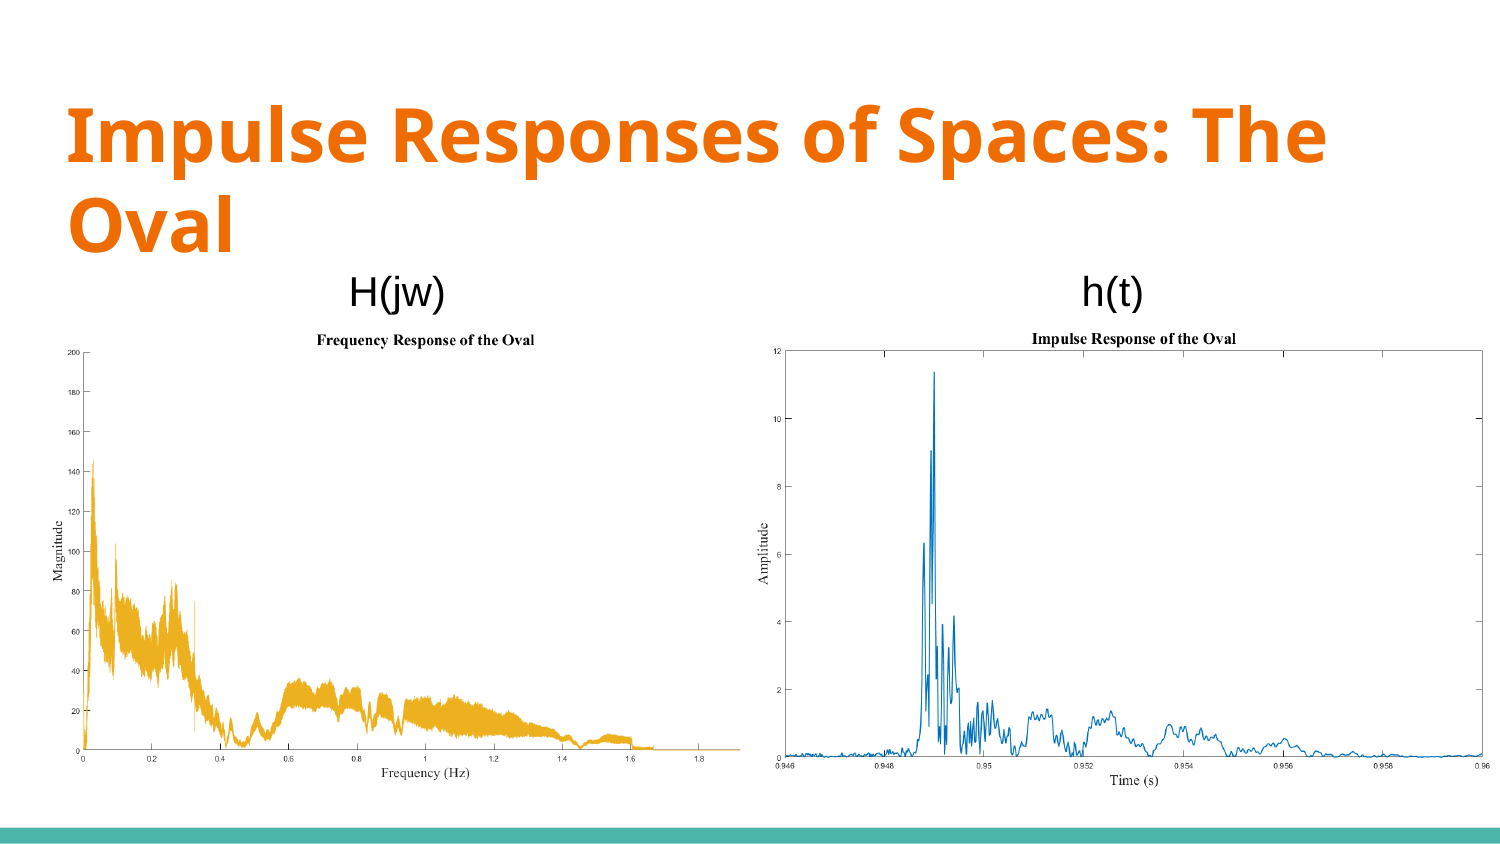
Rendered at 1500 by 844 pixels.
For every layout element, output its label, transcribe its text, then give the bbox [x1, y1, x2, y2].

title Impulse Responses of Spaces: The Oval [51, 72, 1449, 189]
text_box h(t) [867, 204, 1360, 308]
picture [38, 309, 1500, 812]
text_box H(jw) [151, 204, 644, 313]
